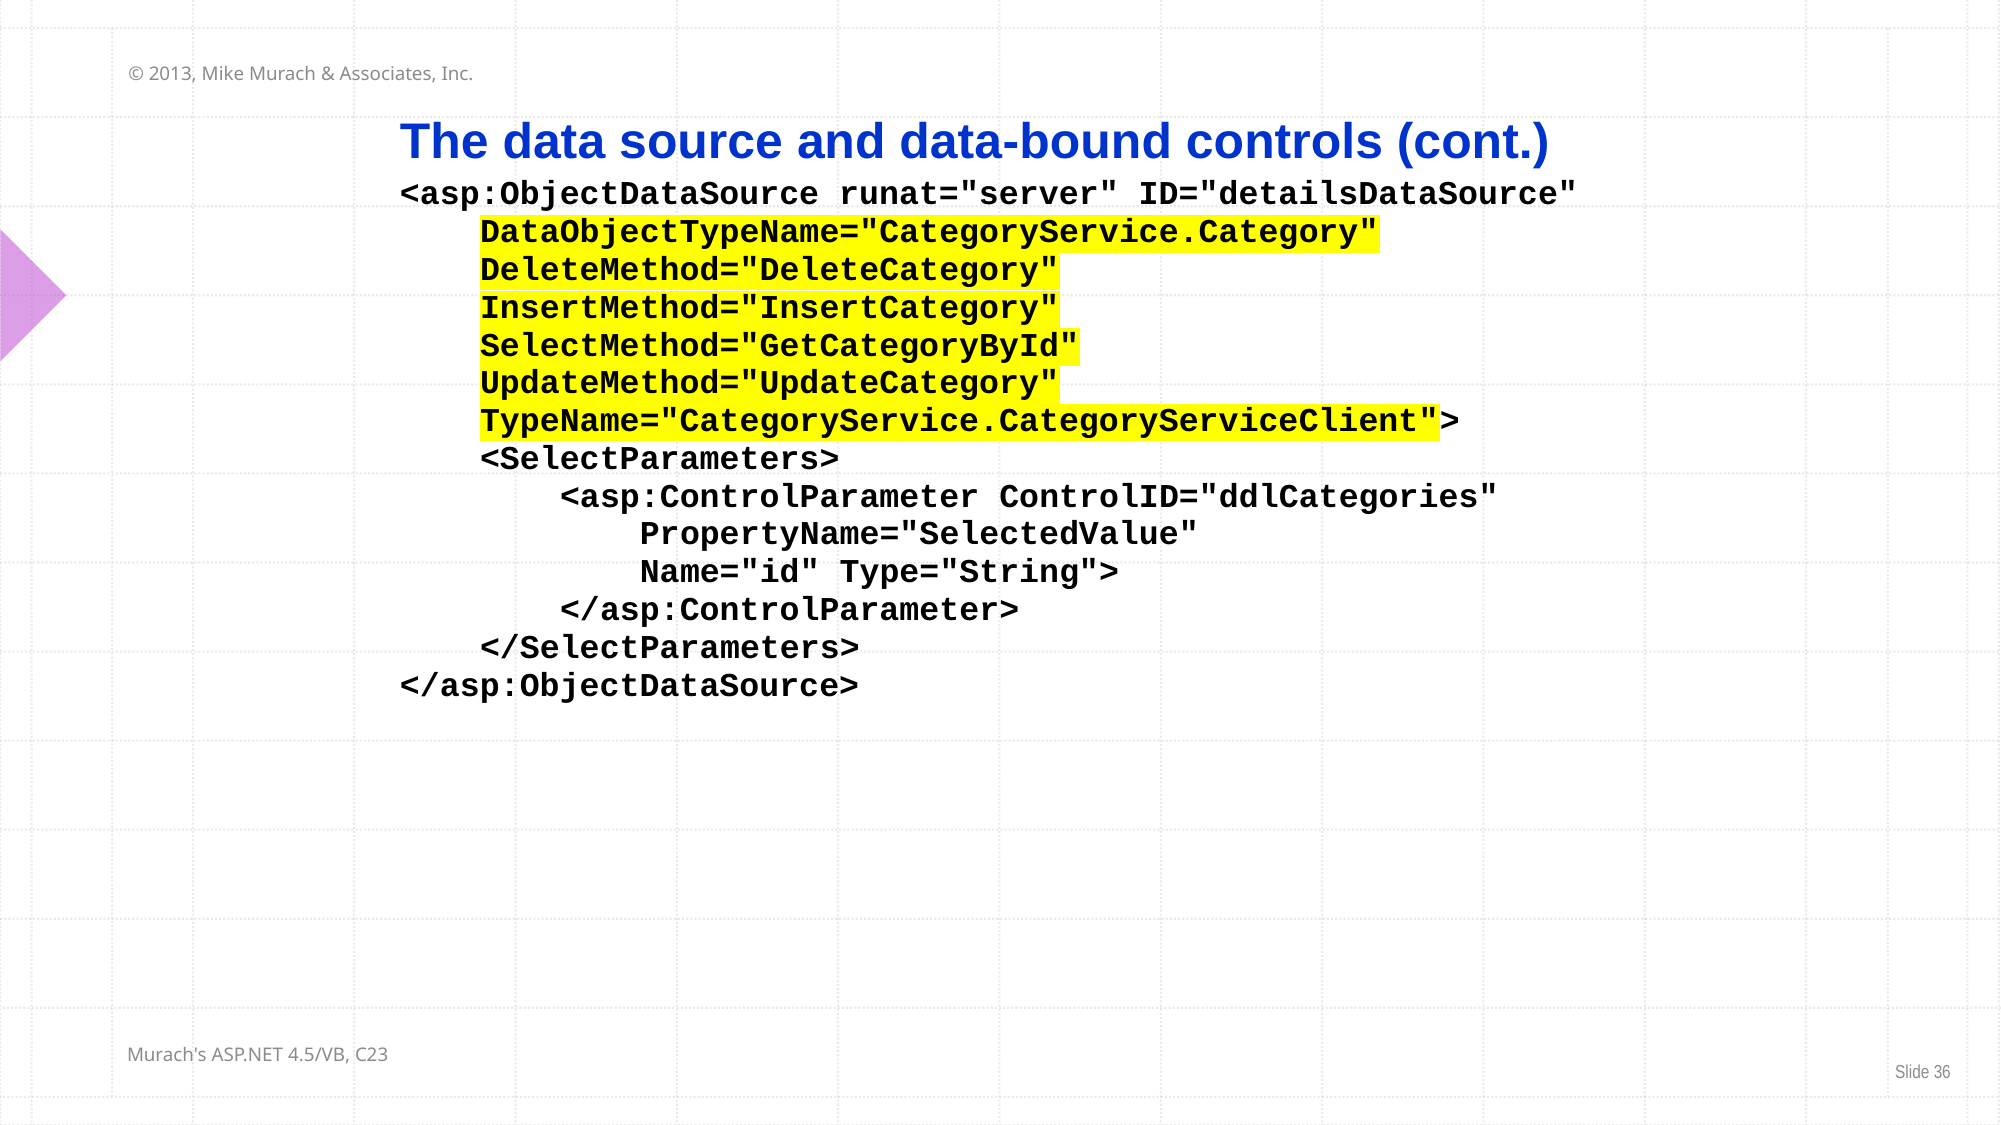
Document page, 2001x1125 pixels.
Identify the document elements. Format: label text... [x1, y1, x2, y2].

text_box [399, 177, 1598, 725]
slide_number Murach's ASP.NET 4.5/VB, C23 [112, 1019, 743, 1089]
slide_number Slide 36 [1805, 1019, 1966, 1089]
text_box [399, 112, 1598, 177]
footer © 2013, Mike Murach & Associates, Inc. [113, 38, 789, 108]
